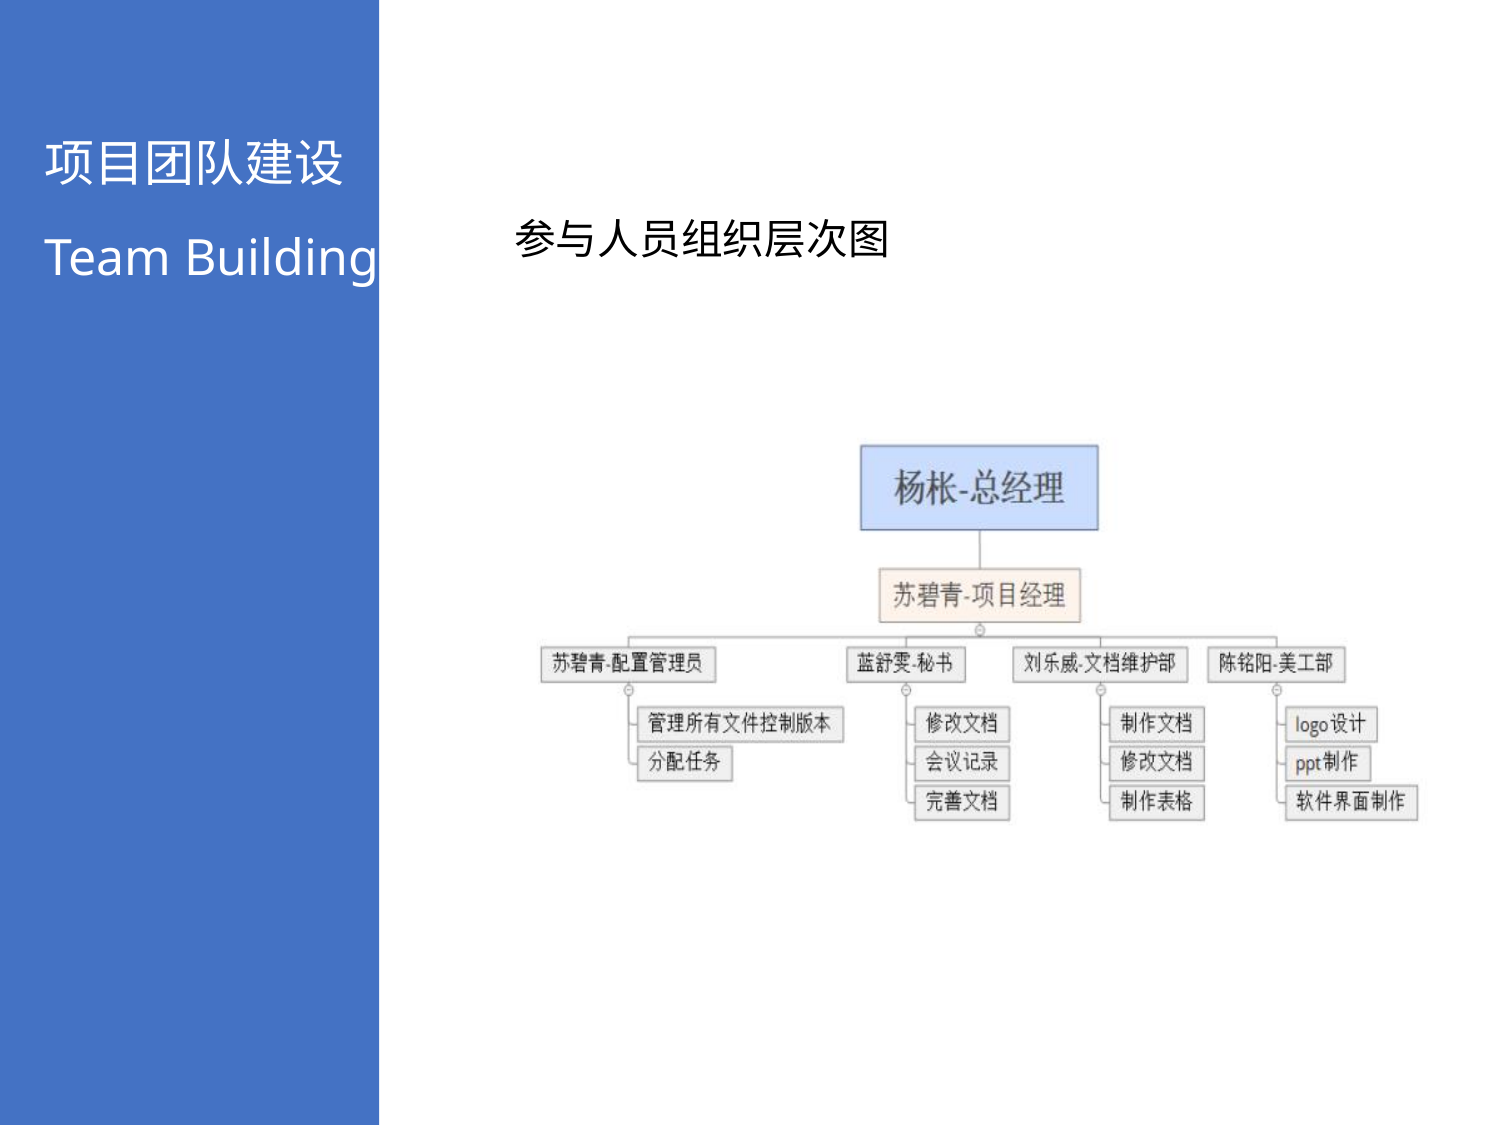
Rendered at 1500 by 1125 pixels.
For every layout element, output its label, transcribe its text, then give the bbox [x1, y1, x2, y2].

text_box 参与人员组织层次图 [499, 205, 905, 271]
picture [497, 321, 1498, 1003]
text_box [0, 0, 409, 1125]
